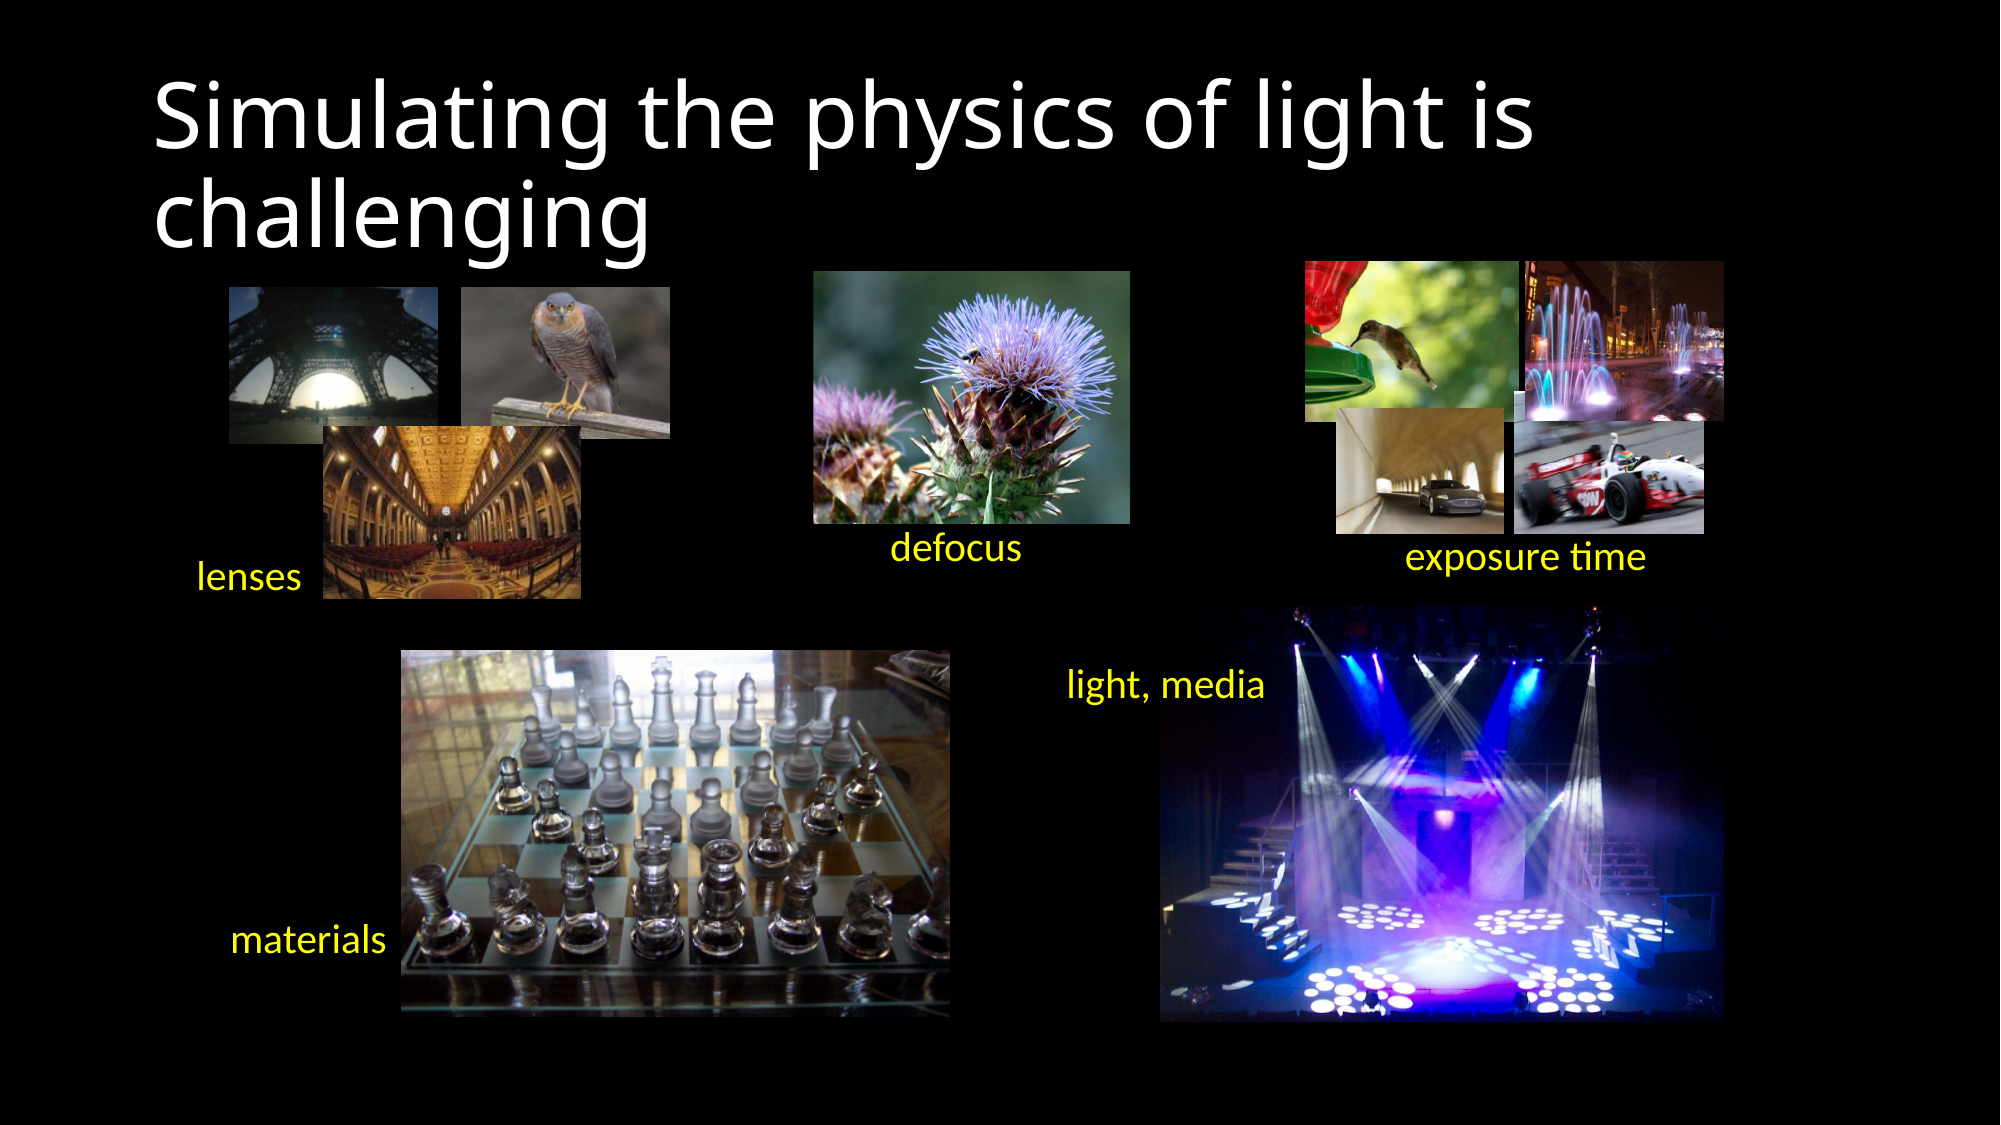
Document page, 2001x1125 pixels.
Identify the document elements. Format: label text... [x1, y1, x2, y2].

text_box materials [215, 904, 401, 969]
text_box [229, 287, 670, 599]
text_box defocus [875, 524, 1065, 577]
title Simulating the physics of light is challenging [137, 59, 1863, 278]
picture [401, 650, 950, 1017]
text_box exposure time [1390, 534, 1698, 587]
picture [813, 271, 1131, 524]
text_box light, media [1051, 649, 1160, 715]
picture [1160, 605, 1725, 1022]
text_box lenses [181, 541, 343, 606]
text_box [1305, 261, 1724, 534]
